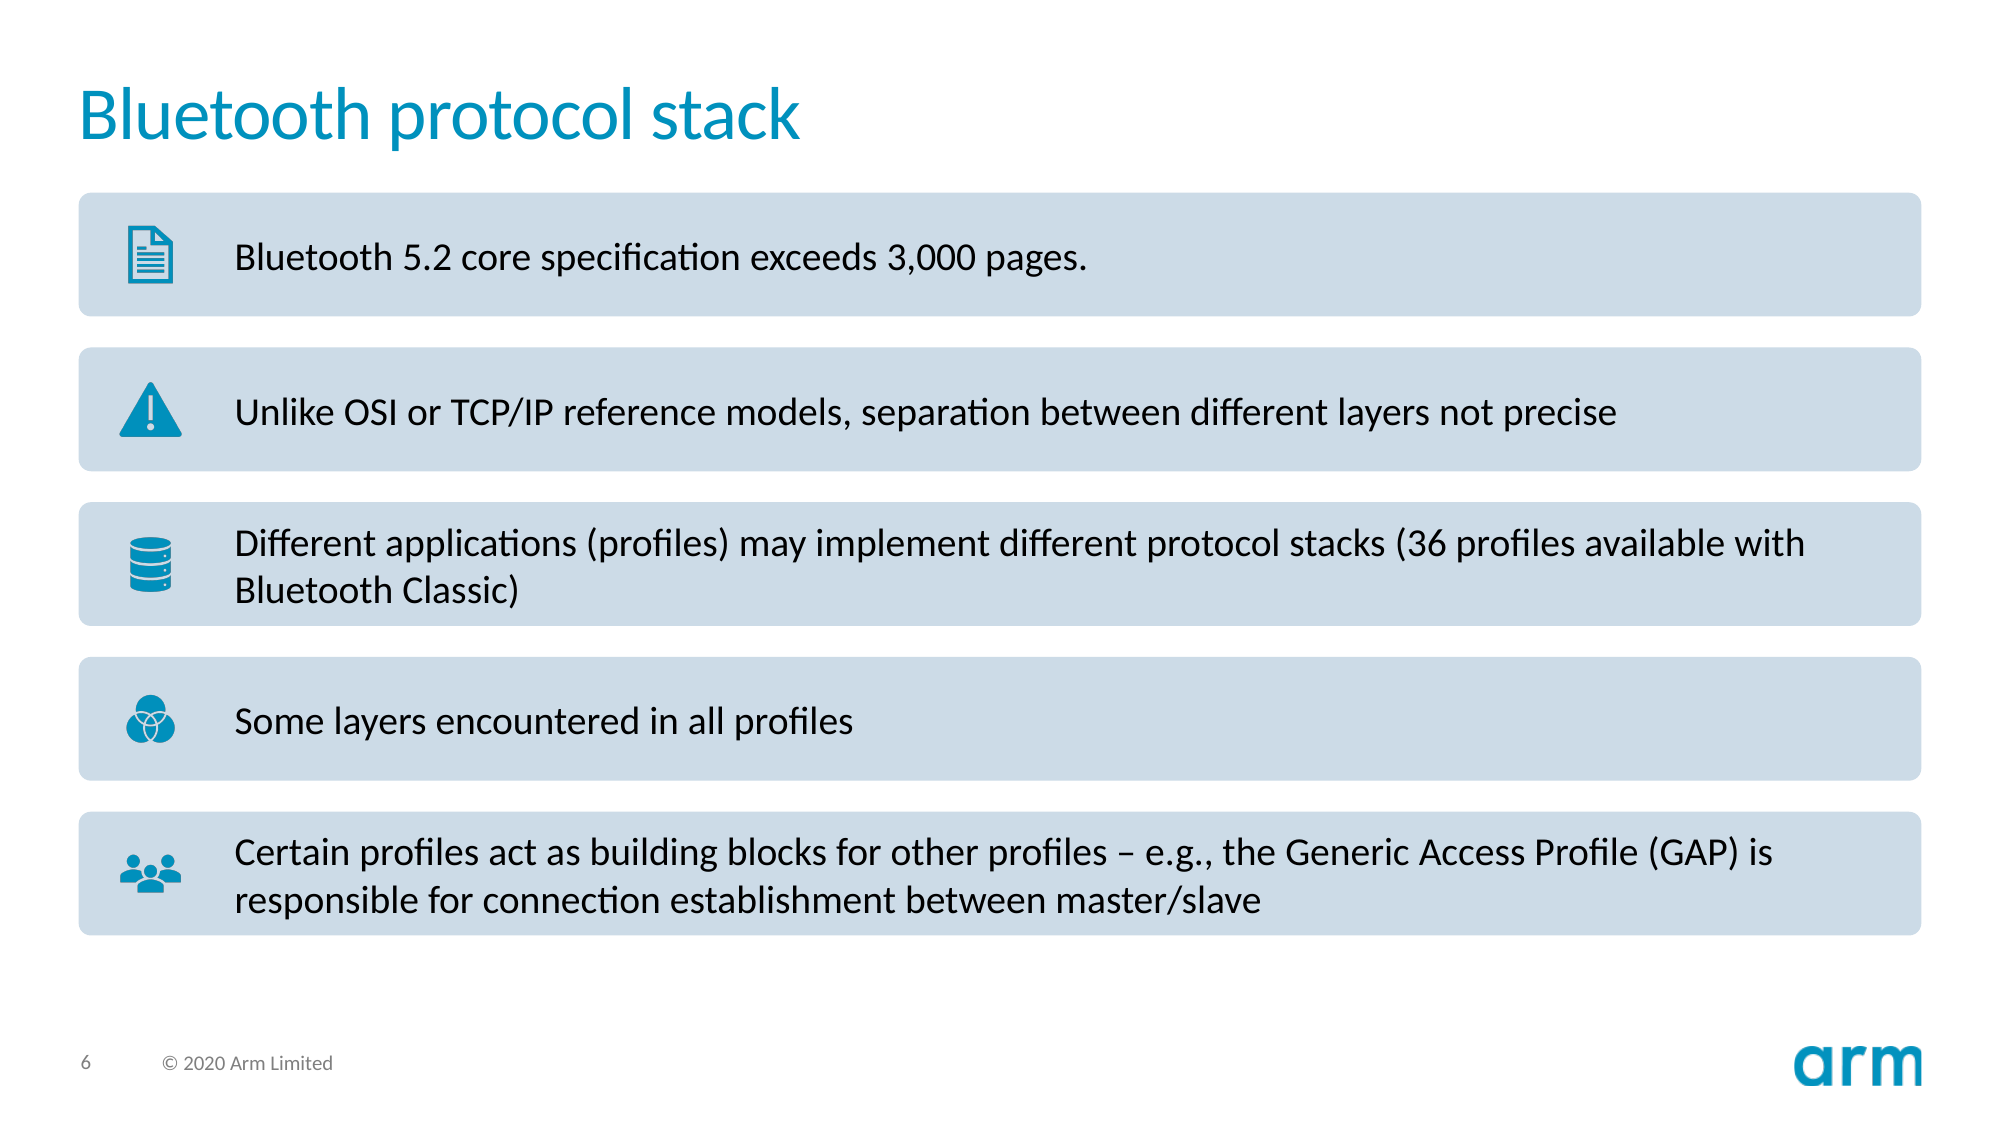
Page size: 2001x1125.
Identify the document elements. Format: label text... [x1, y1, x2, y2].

title Bluetooth protocol stack [78, 78, 1922, 186]
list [78, 192, 1922, 937]
